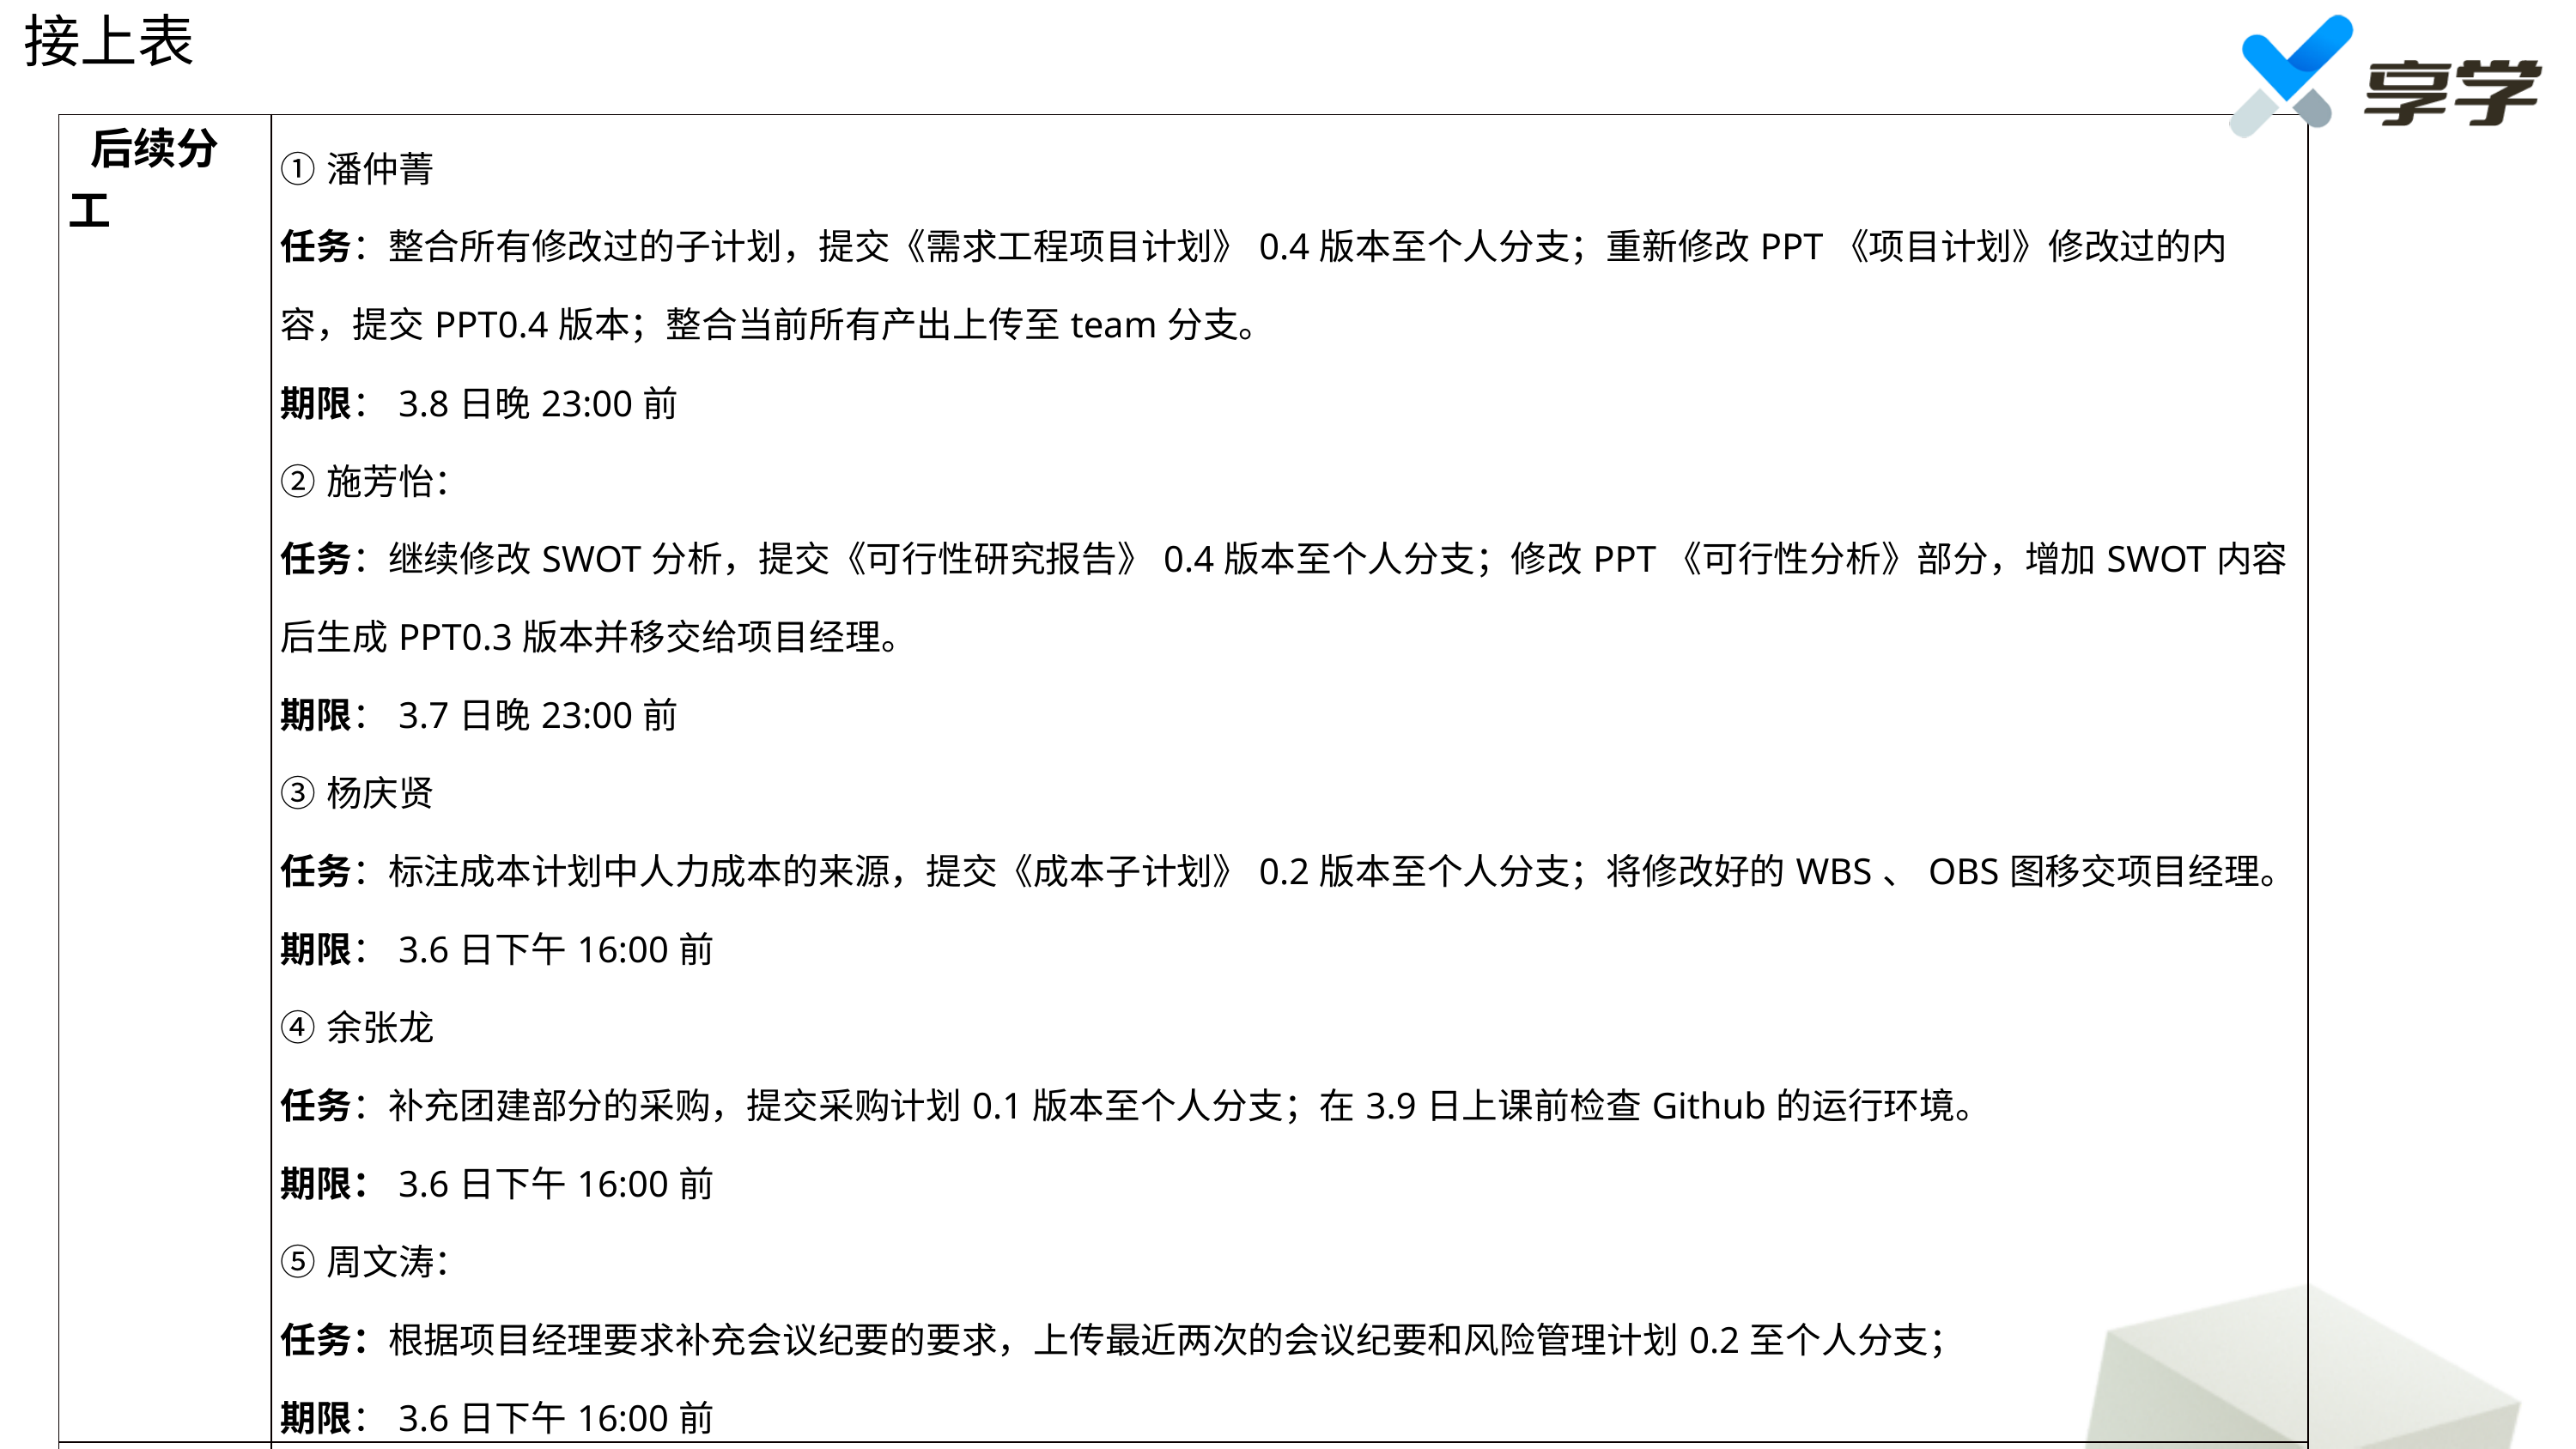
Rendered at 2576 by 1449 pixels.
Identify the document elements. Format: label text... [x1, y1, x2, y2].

table_header ①潘仲菁 任务：整合所有修改过的子计划，提交《需求工程项目计划》0.4版本至个人分支；重新修改PPT《项目计划》修改过的内容，提交PPT0.4版本；整合当前所有产出上传至team分支。 期限：3.8日晚23:00前 ②施芳怡： 任务：继续修改SWOT分析，提交《可行性研究报告》0.4版本至个人分支；修改PPT《可行性分析》部分，增加SWOT内容后生成PPT0.3版本并移交给项目经理。 期限：3.7日晚23:00前 ③杨庆贤 任务：标注成本计划中人力成本的来源，提交《成本子计划》0.2版本至个人分支；将修改好的WBS、OBS图移交项目经理。 期限：3.6日下午16:00前 ④余张龙 任务：补充团建部分的采购，提交采购计划0.1版本至个人分支；在3.9日上课前检查Github的运行环境。 期限：3.6日下午16:00前 ⑤周文涛： 任务：根据项目经理要求补充会议纪要的要求，上传最近两次的会议纪要和风险管理计划0.2至个人分支； 期限：3.6日下午16:00前 [272, 115, 2307, 1441]
picture [2194, 0, 2576, 188]
text_box 接上表 [10, 0, 374, 80]
table_cell 本次会议纪要已通过邮件形式由项目助理周文涛抄送给全部组员。 [272, 1443, 2051, 1449]
picture [2056, 1282, 2526, 1449]
table_header 后续分工 [59, 115, 270, 1441]
table_cell 备注 [59, 1443, 270, 1449]
